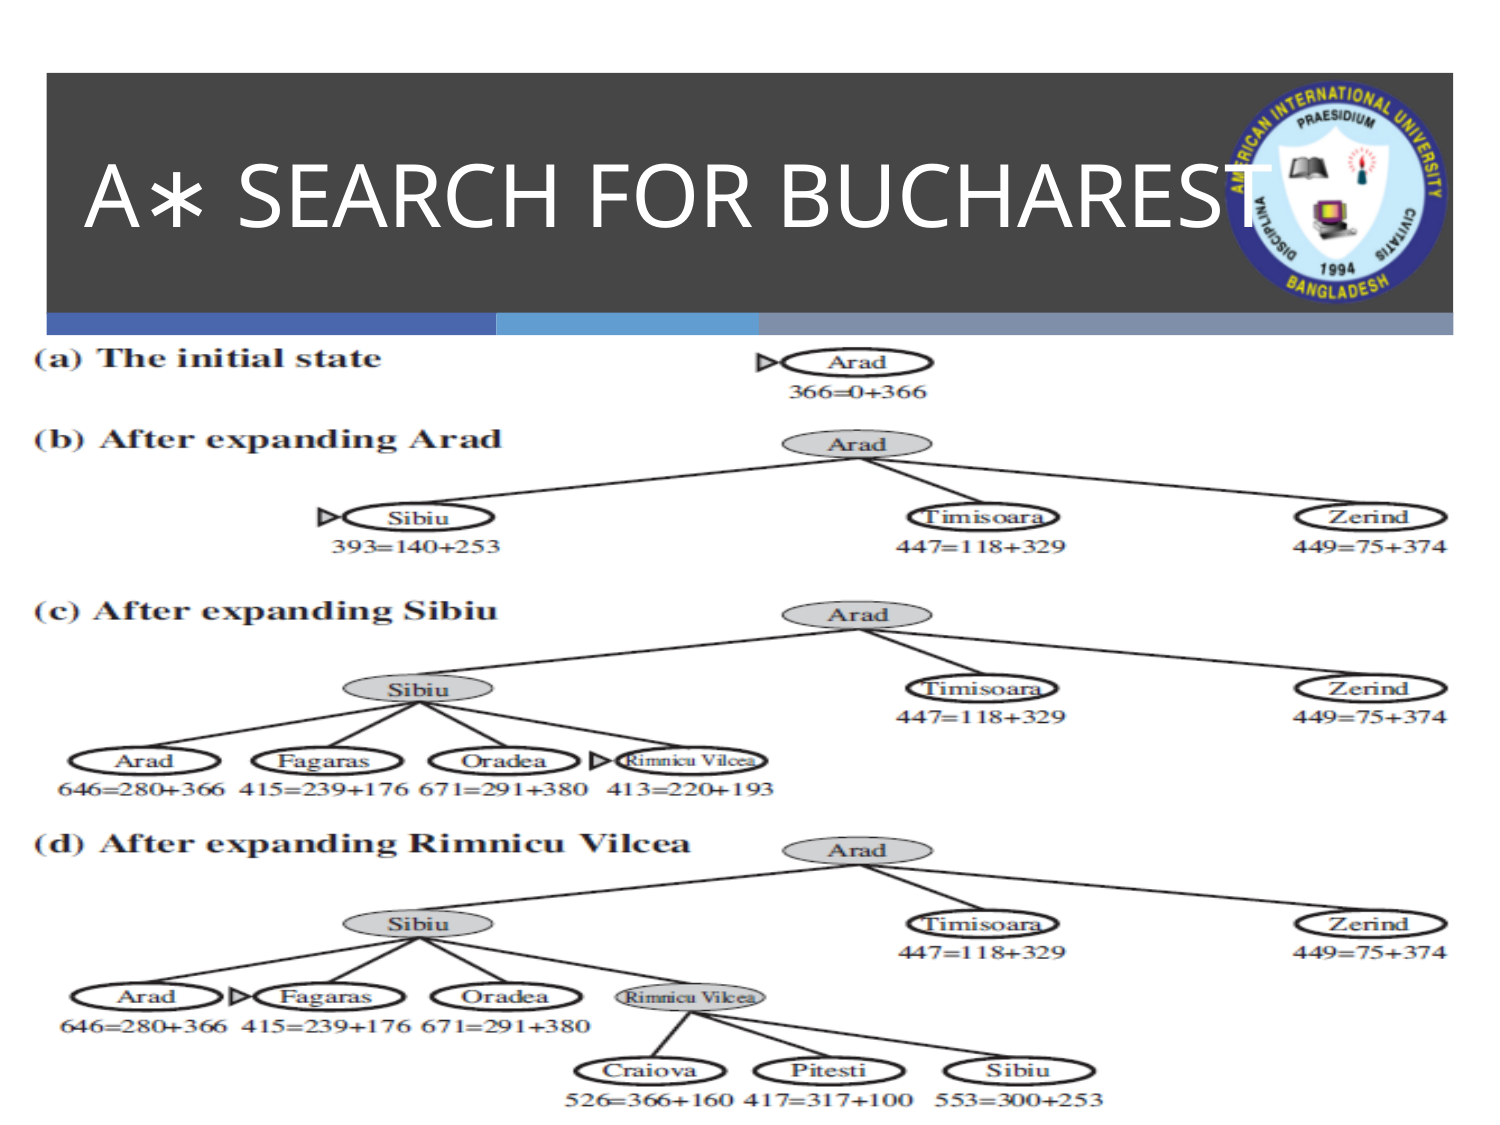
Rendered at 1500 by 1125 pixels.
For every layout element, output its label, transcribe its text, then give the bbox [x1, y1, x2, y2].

title A∗ SEARCH FOR BUCHAREST [69, 73, 1351, 253]
picture [17, 336, 1500, 1125]
picture [1220, 75, 1454, 310]
